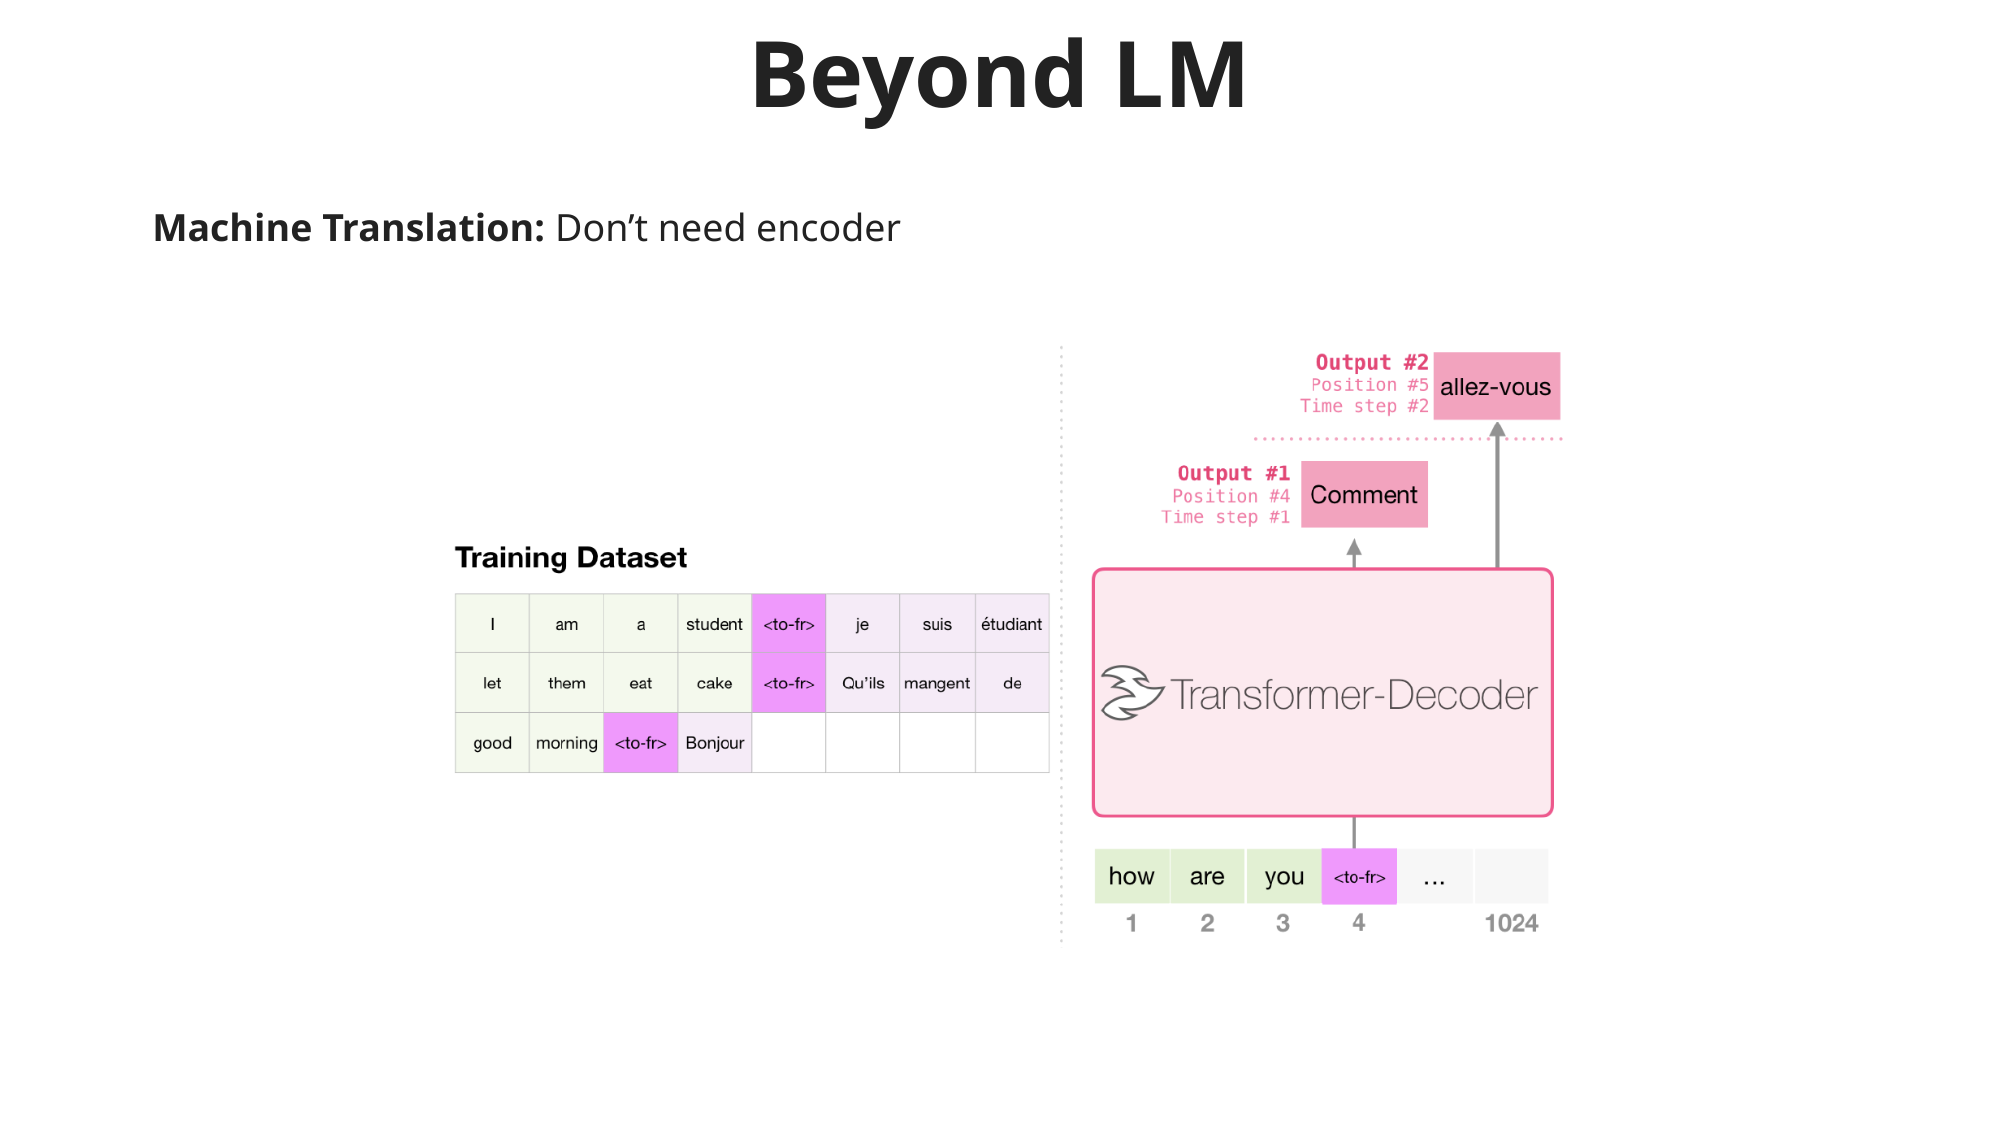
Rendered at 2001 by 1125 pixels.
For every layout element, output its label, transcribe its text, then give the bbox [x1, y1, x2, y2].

title Beyond LM [137, 7, 1863, 148]
text_box Machine Translation: Don’t need encoder [137, 196, 1138, 257]
picture [436, 337, 1564, 948]
